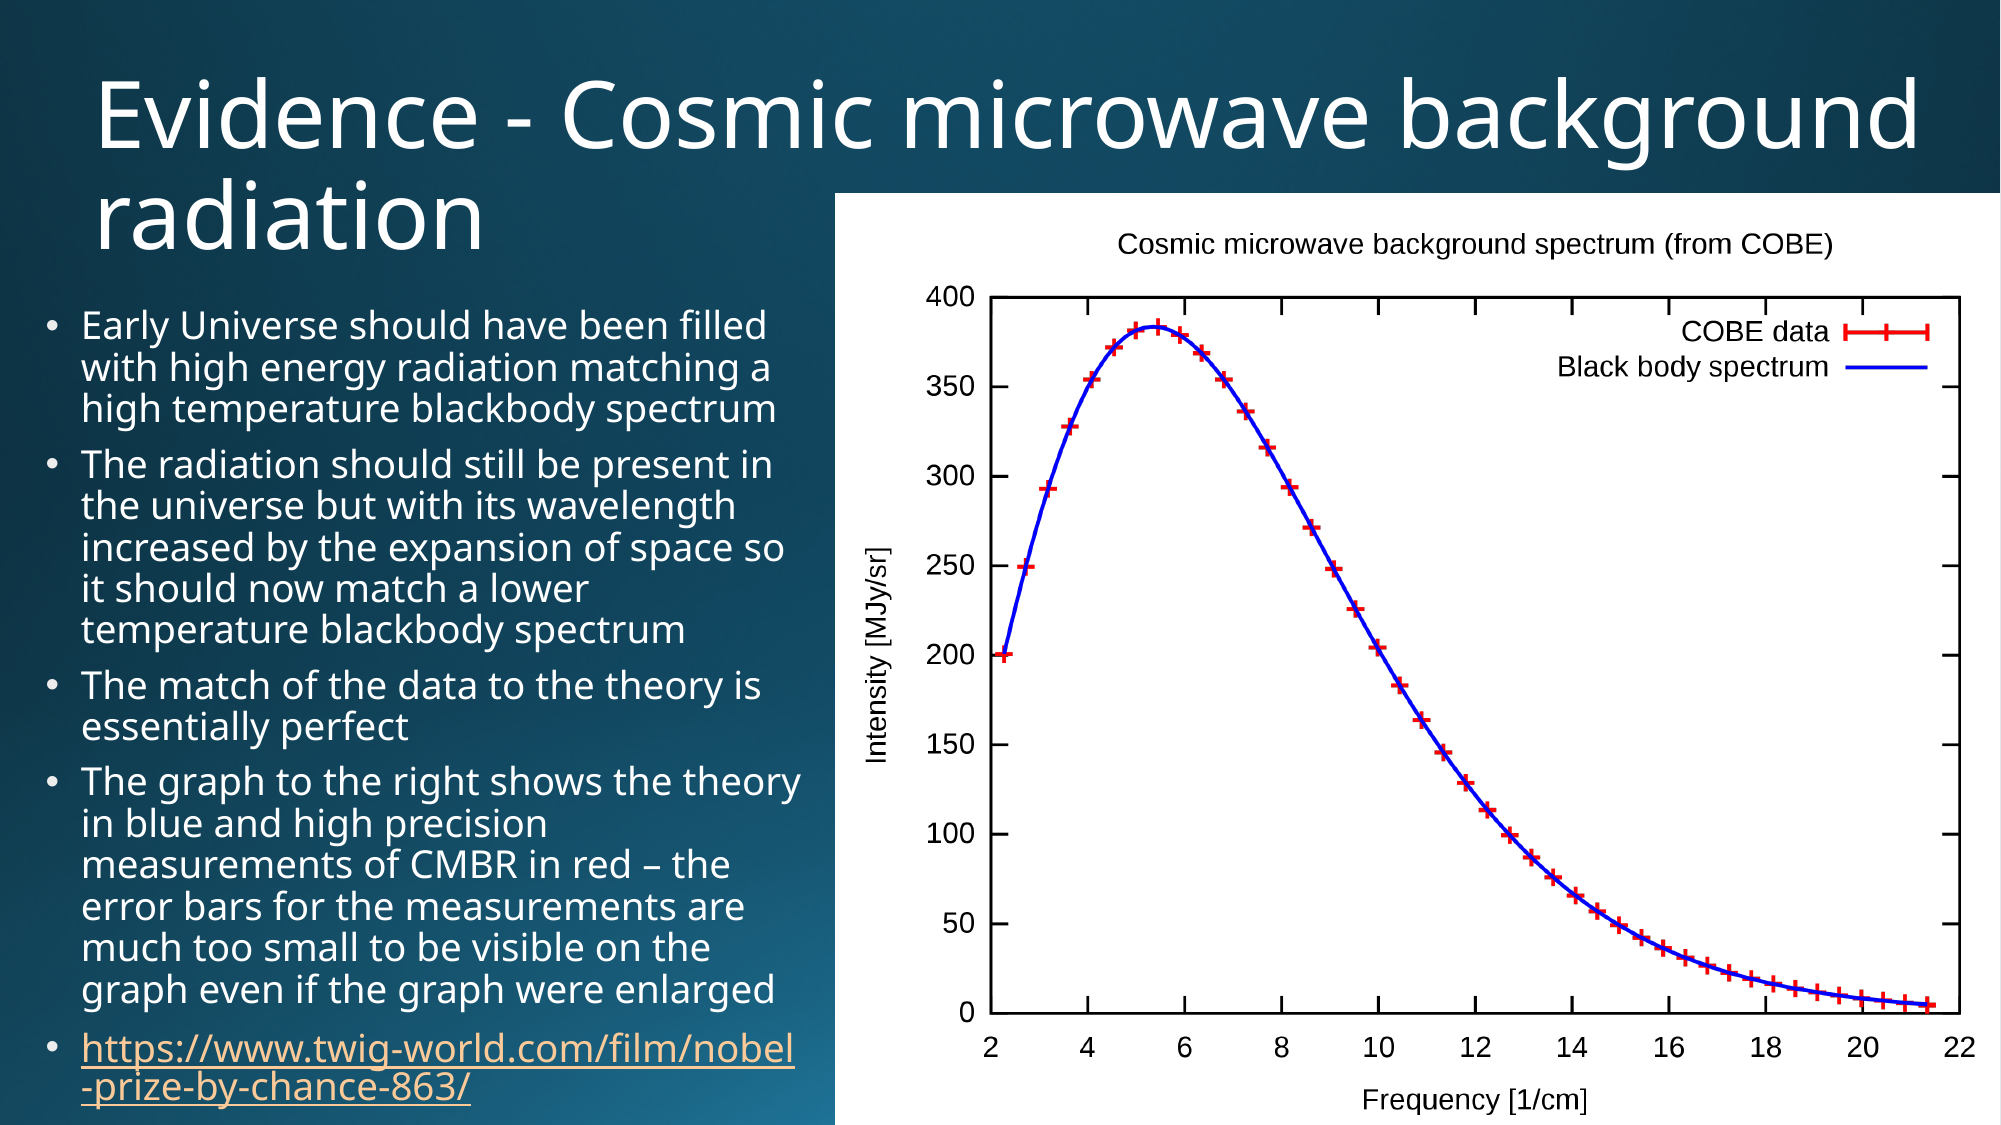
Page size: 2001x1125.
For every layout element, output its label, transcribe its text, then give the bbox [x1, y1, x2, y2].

picture [0, 0, 2001, 1125]
list Early Universe should have been filled with high energy radiation matching a high temperature blackbody spectrum The radiation should still be present in the universe but with its wavelength increased by the expansion of space so it should now match a lower temperature blackbody spectrum The match of the data to the theory is essentially perfect The graph to the right shows the theory in blue and high precision measurements of CMBR in red – the error bars for the measurements are much too small to be visible on the graph even if the graph were enlarged https://www.twig-world.com/film/nobel-prize-by-chance-863/ [30, 299, 818, 1094]
title Evidence - Cosmic microwave background radiation [78, 59, 1941, 278]
